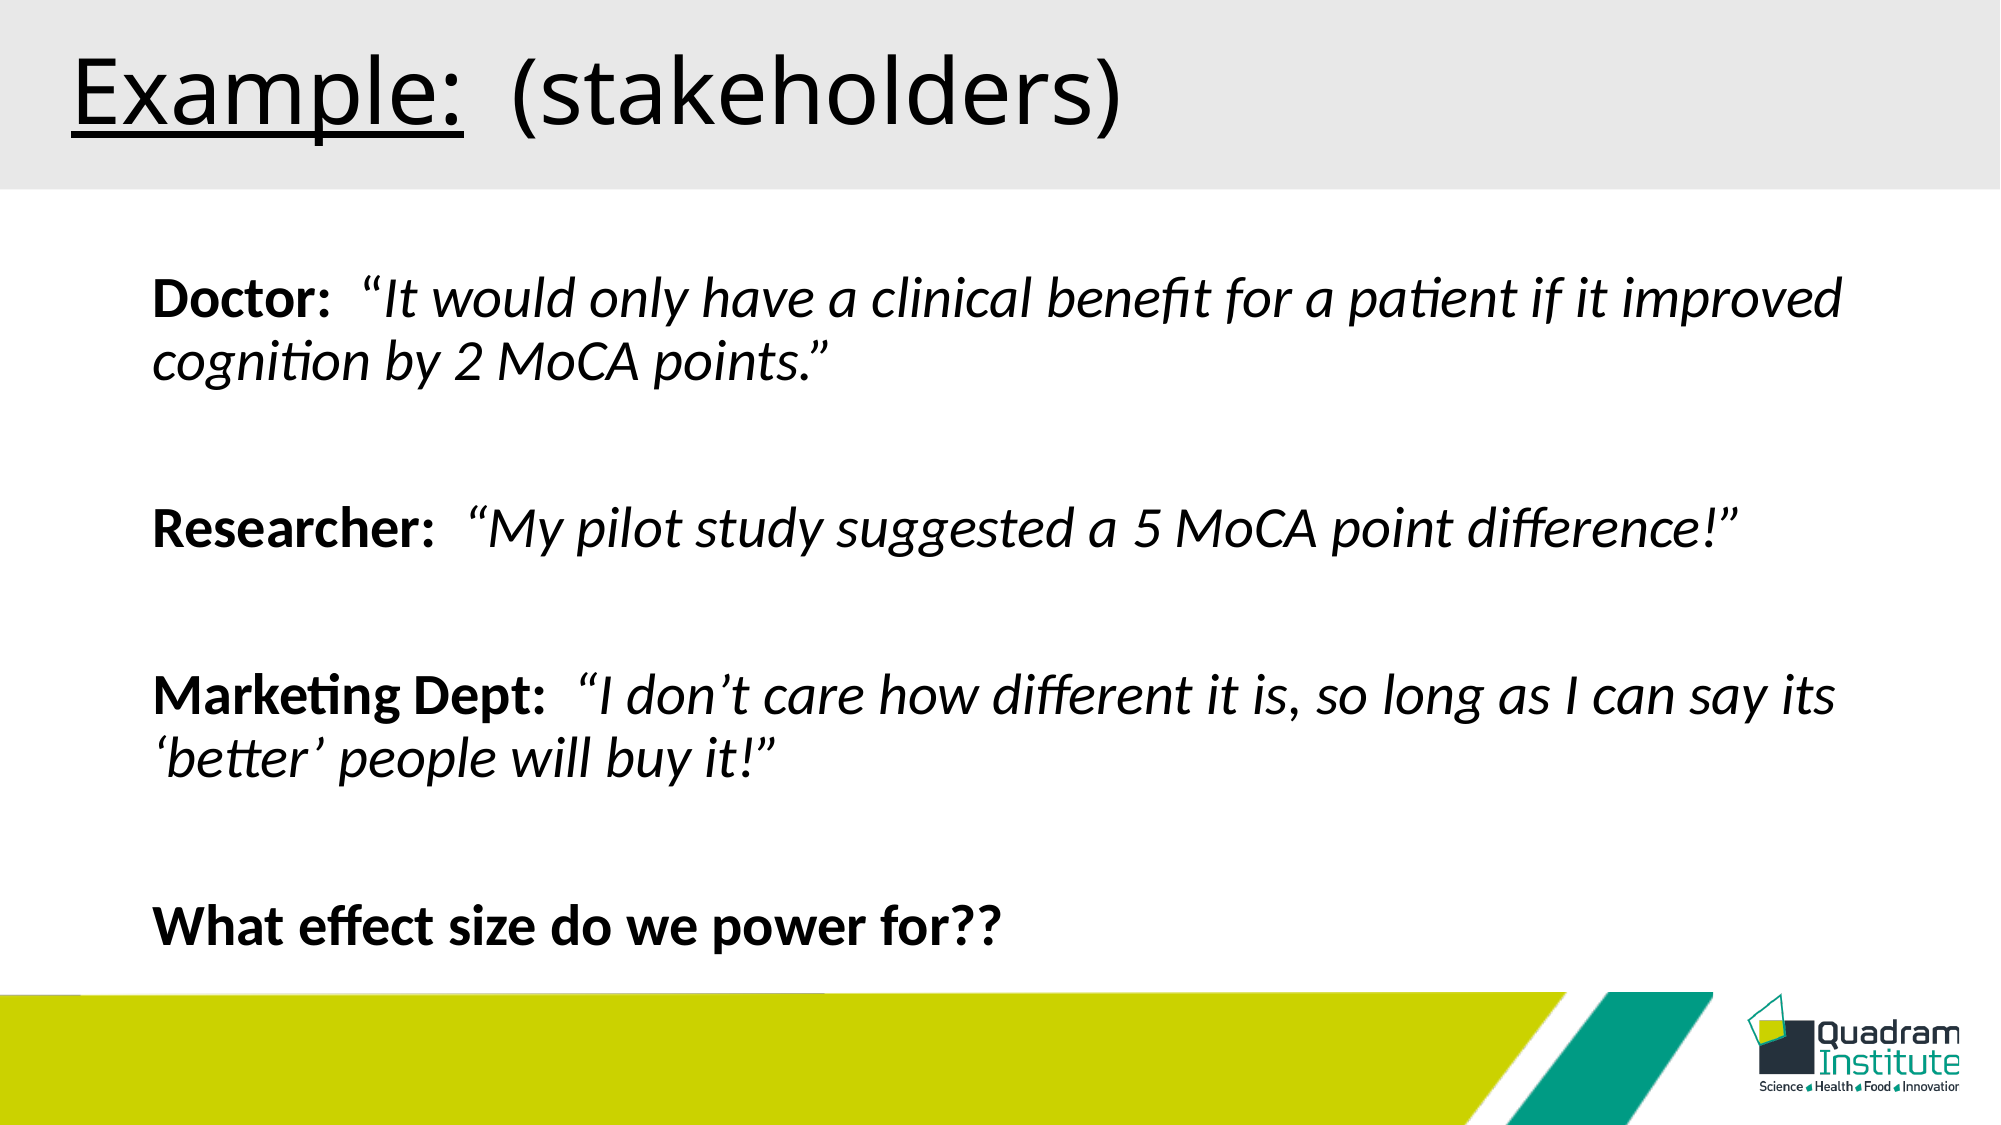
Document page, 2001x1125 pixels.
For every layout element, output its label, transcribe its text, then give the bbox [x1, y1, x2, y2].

title Example: (stakeholders) [0, 0, 2000, 190]
list Doctor: “It would only have a clinical benefit for a patient if it improved cognition by 2 MoCA points.” Researcher: “My pilot study suggested a 5 MoCA point difference!” Marketing Dept: “I don’t care how different it is, so long as I can say its ‘better’ people will buy it!” What effect size do we power for?? [137, 259, 1863, 974]
